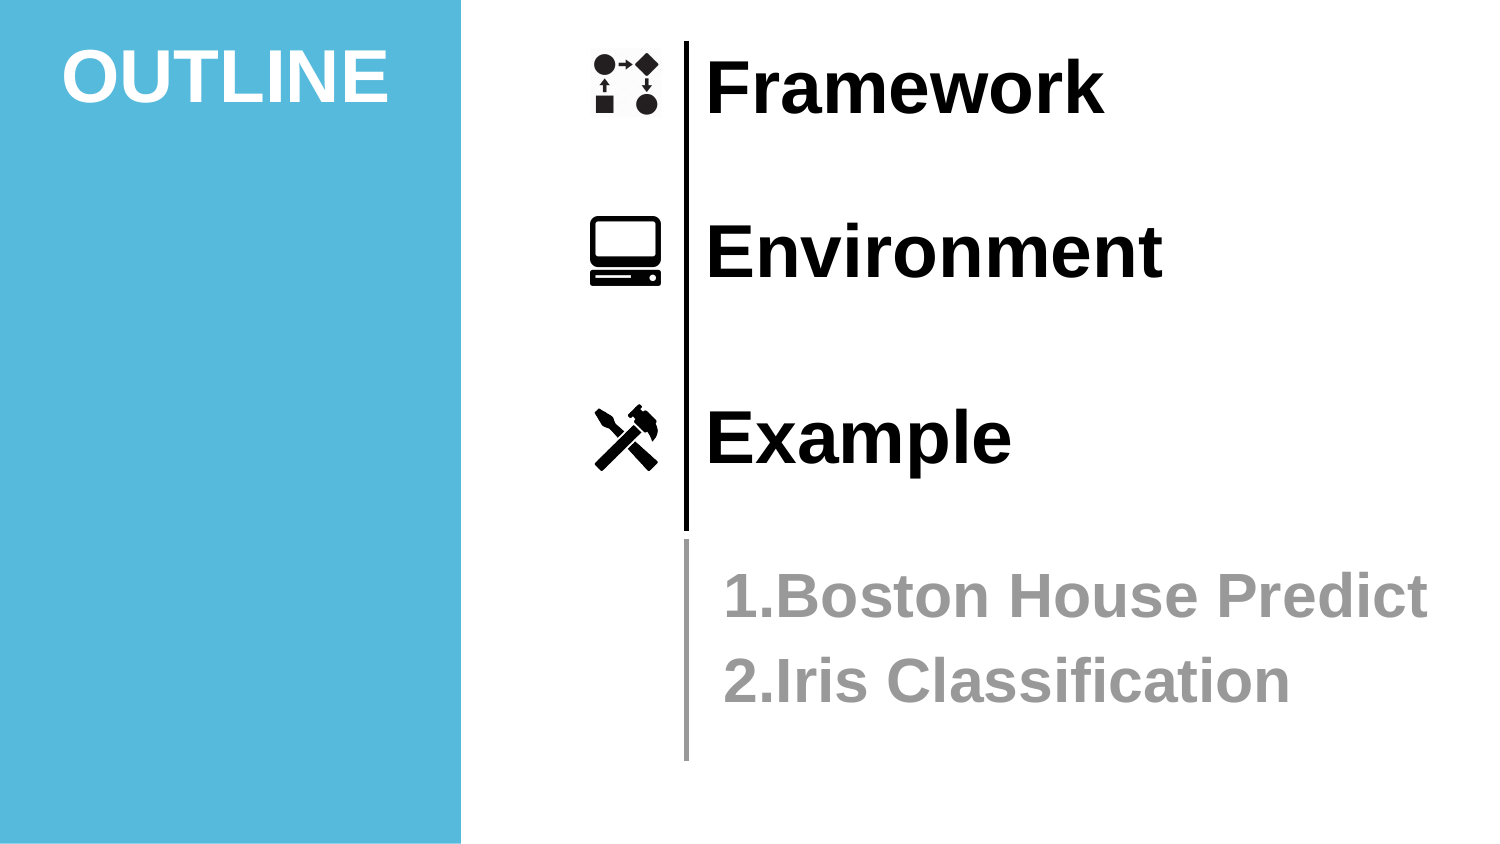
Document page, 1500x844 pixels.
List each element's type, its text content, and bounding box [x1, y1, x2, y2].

text_box 1.Boston House Predict [709, 557, 1448, 628]
text_box 2.Iris Classification [709, 642, 1410, 714]
text_box [0, 0, 461, 844]
picture [590, 402, 662, 474]
text_box Framework [690, 23, 1289, 152]
picture [590, 46, 662, 118]
picture [590, 215, 662, 287]
title OUTLINE [61, 27, 426, 168]
text_box Example [691, 373, 1289, 502]
text_box Environment [691, 187, 1289, 316]
